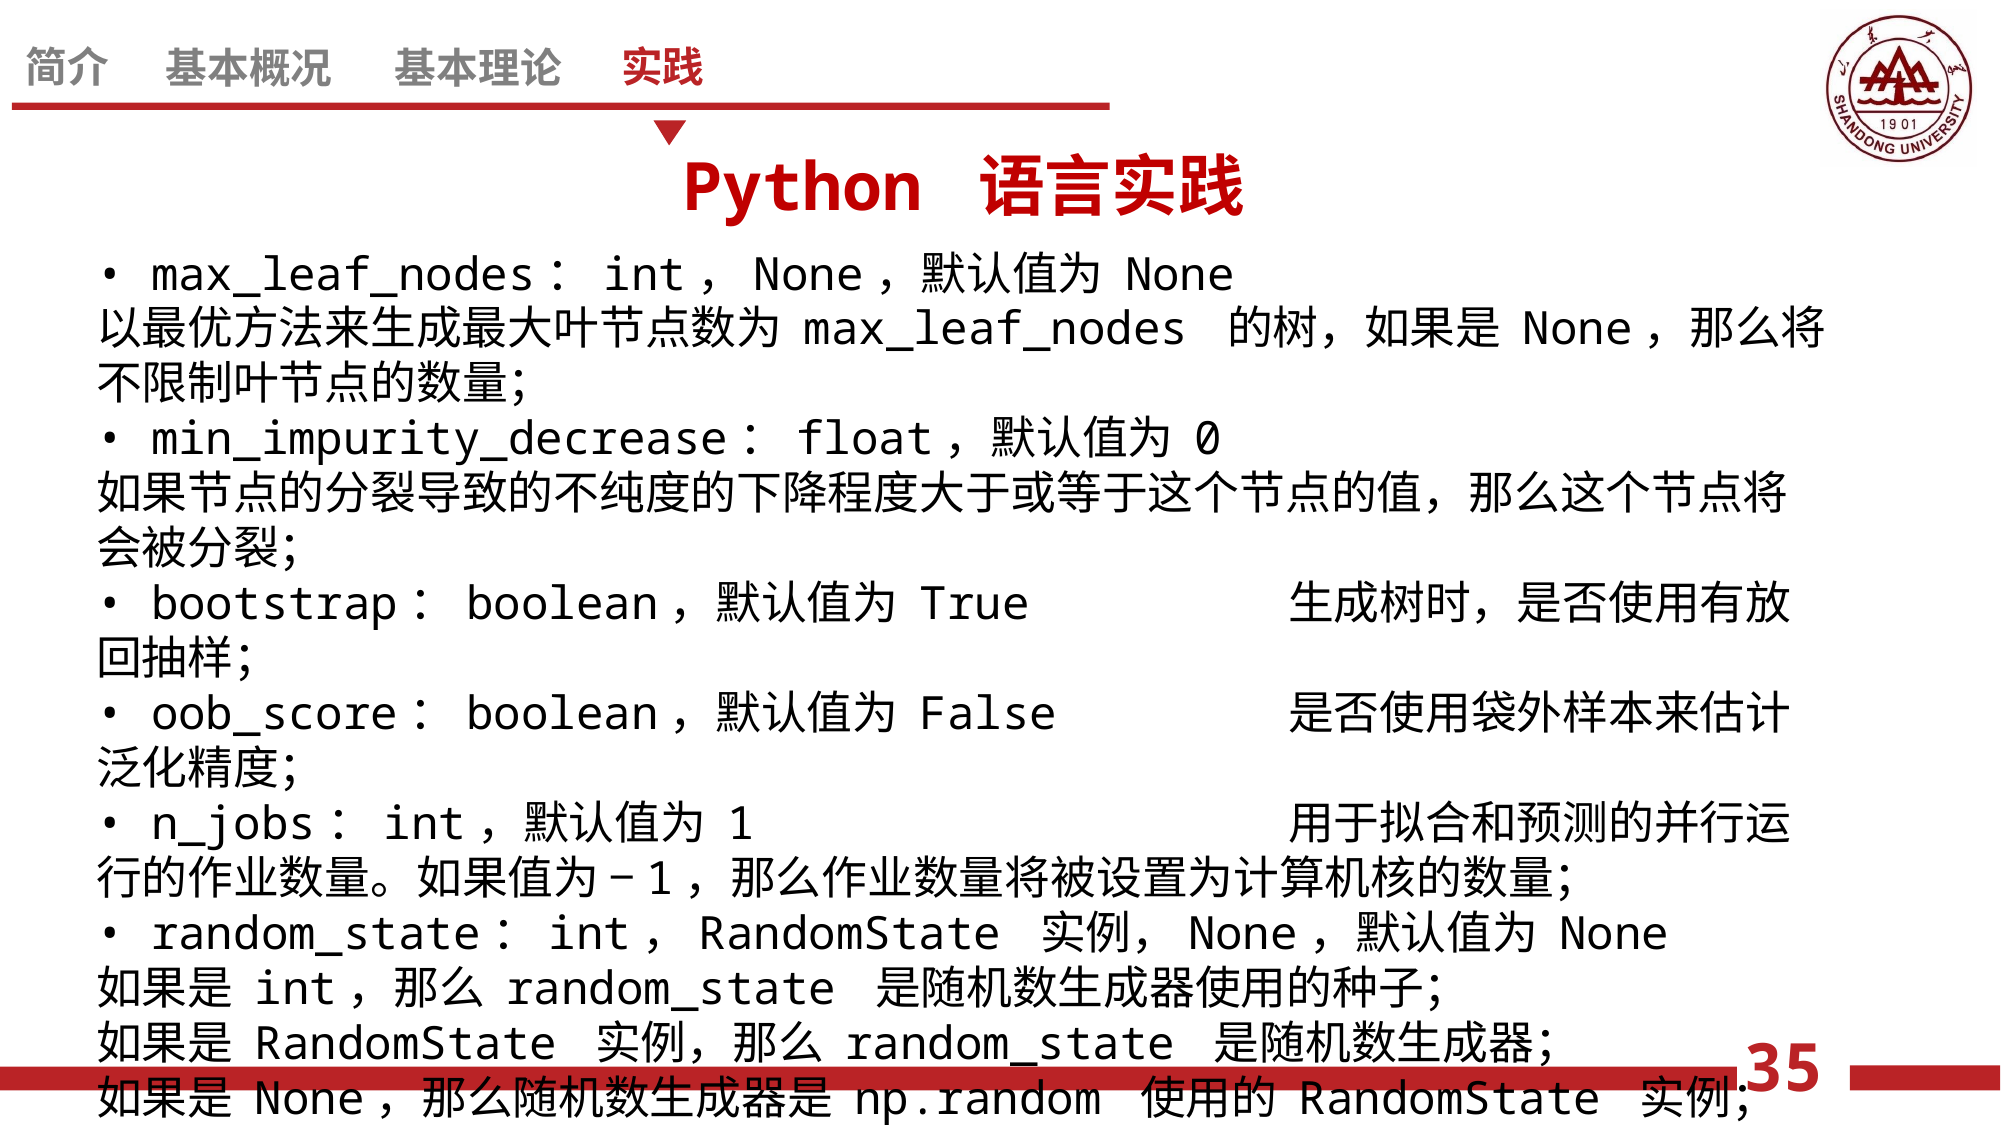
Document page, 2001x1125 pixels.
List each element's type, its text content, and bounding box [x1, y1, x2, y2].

text_box • max_leaf_nodes：int，None，默认值为 None 以最优方法来生成最大叶节点数为 max_leaf_nodes 的树，如果是 None，那么将不限制叶节点的数量； • min_impurity_decrease：float，默认值为 0 如果节点的分裂导致的不纯度的下降程度大于或等于这个节点的值，那么这个节点将会被分裂； • bootstrap：boolean，默认值为 True 生成树时，是否使用有放回抽样； • oob_score：boolean，默认值为 False 是否使用袋外样本来估计泛化精度； • n_jobs：int，默认值为 1 用于拟合和预测的并行运行的作业数量。如果值为 −1，那么作业数量将被设置为计算机核的数量； • random_state：int，RandomState 实例，None，默认值为 None 如果是 int，那么 random_state 是随机数生成器使用的种子； 如果是 RandomState 实例，那么 random_state 是随机数生成器； 如果是 None，那么随机数生成器是 np.random 使用的 RandomState 实例； [81, 236, 1847, 1014]
picture [1820, 9, 1977, 167]
text_box Python 语言实践 [81, 136, 1807, 232]
